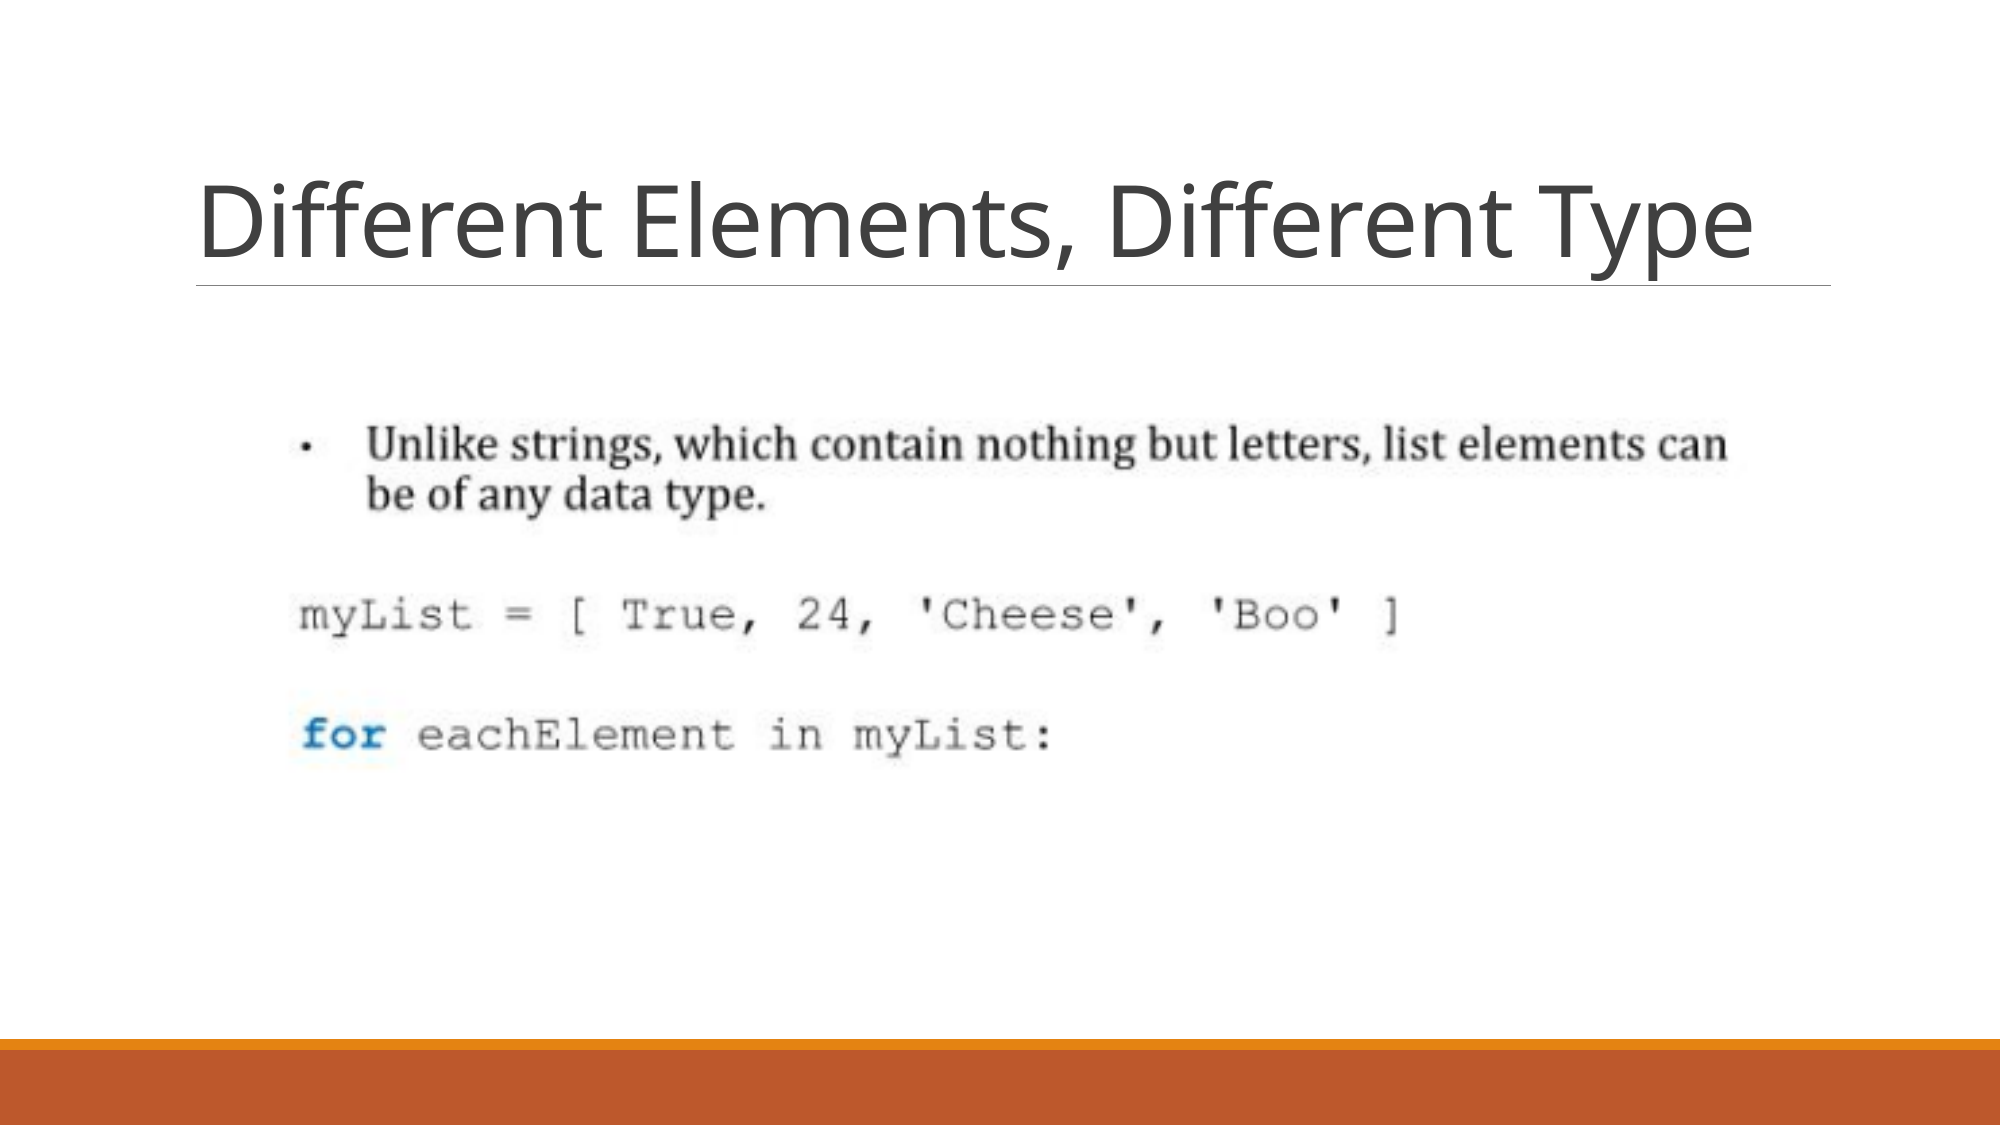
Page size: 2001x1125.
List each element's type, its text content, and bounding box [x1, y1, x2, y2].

picture [254, 409, 1756, 785]
title Different Elements, Different Type [180, 47, 1830, 285]
